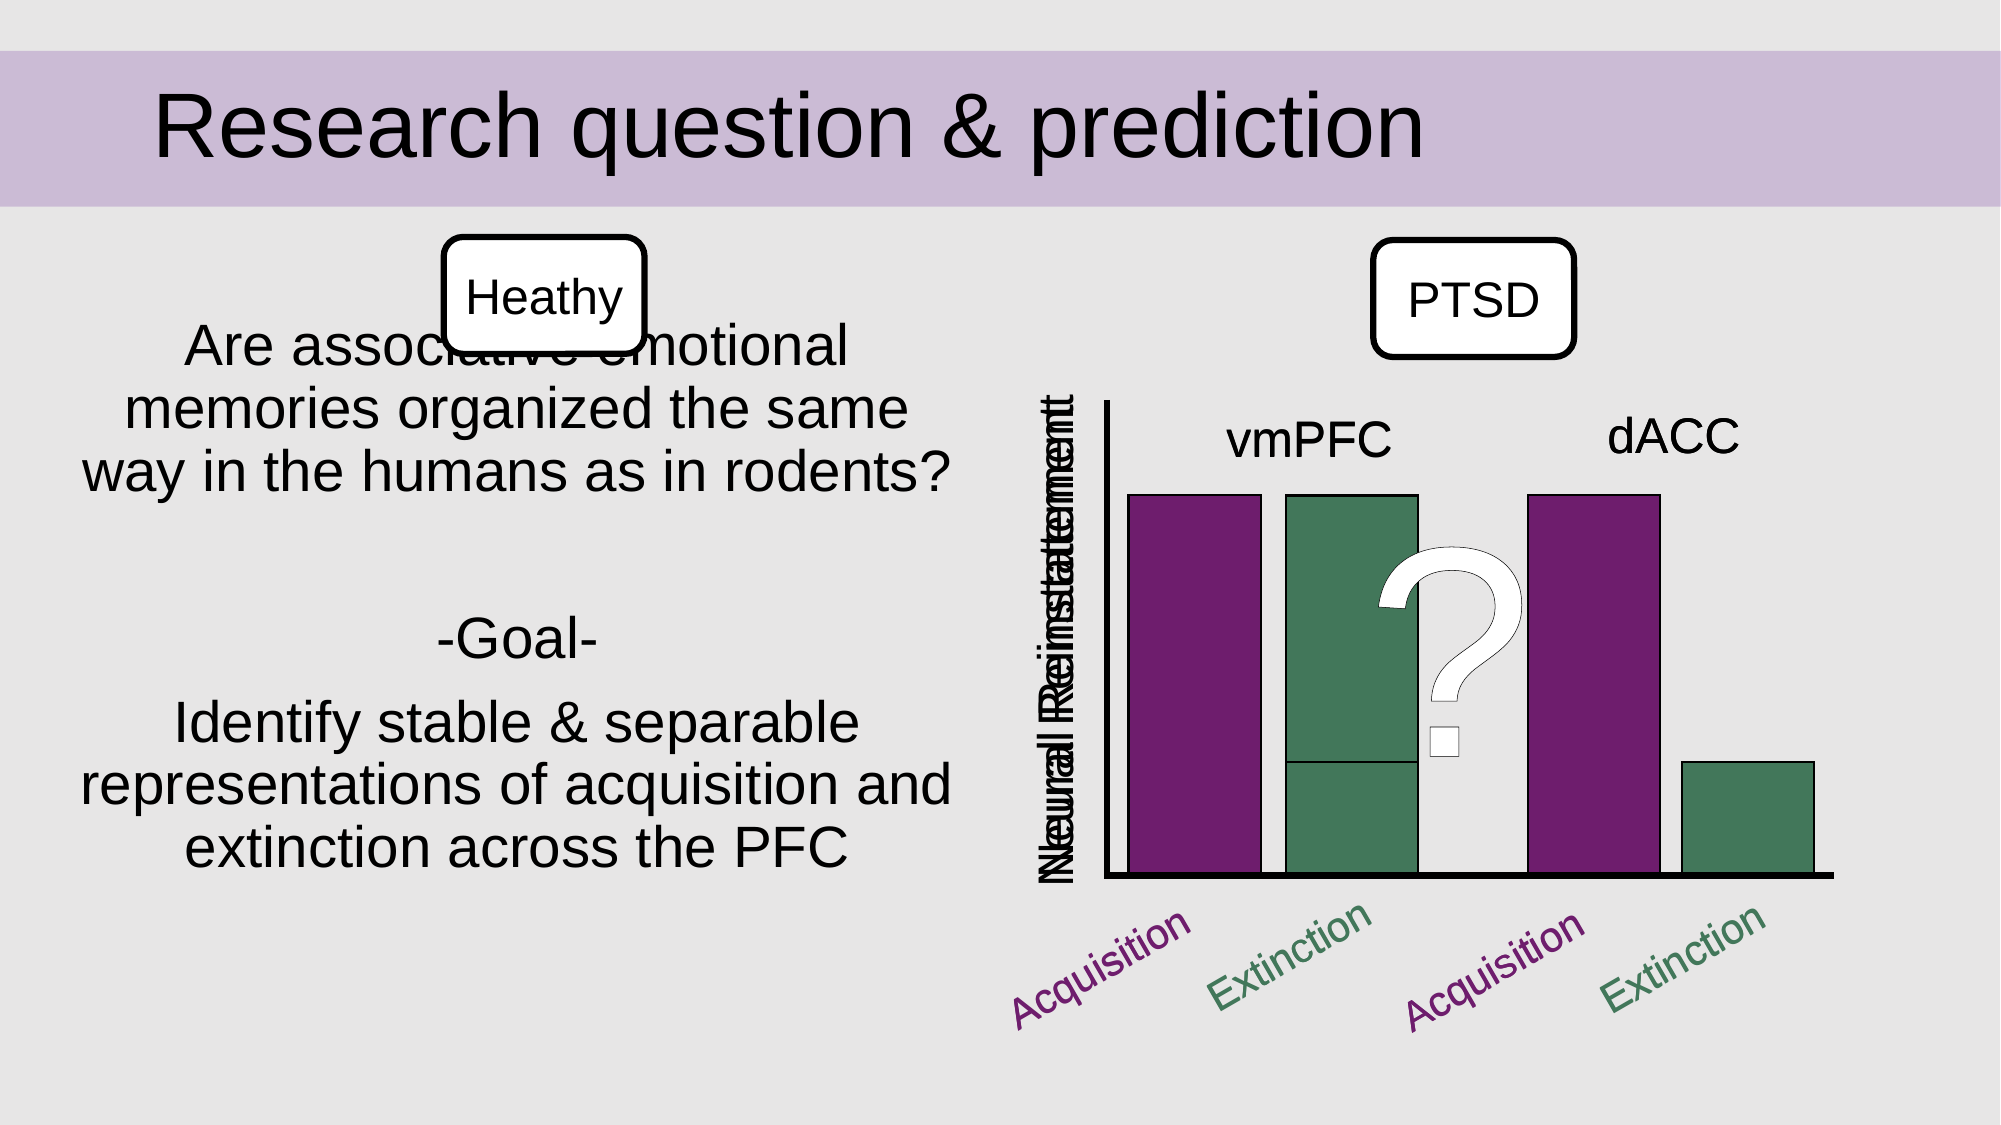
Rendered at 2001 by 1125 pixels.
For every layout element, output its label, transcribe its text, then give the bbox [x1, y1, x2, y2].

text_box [981, 368, 1834, 1002]
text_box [443, 236, 645, 354]
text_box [1373, 239, 1575, 357]
list Are associative emotional memories organized the same way in the humans as in rodents? -Goal- Identify stable & separable representations of acquisition and extinction across the PFC [59, 236, 976, 1117]
title Research question & prediction [137, 19, 1863, 237]
